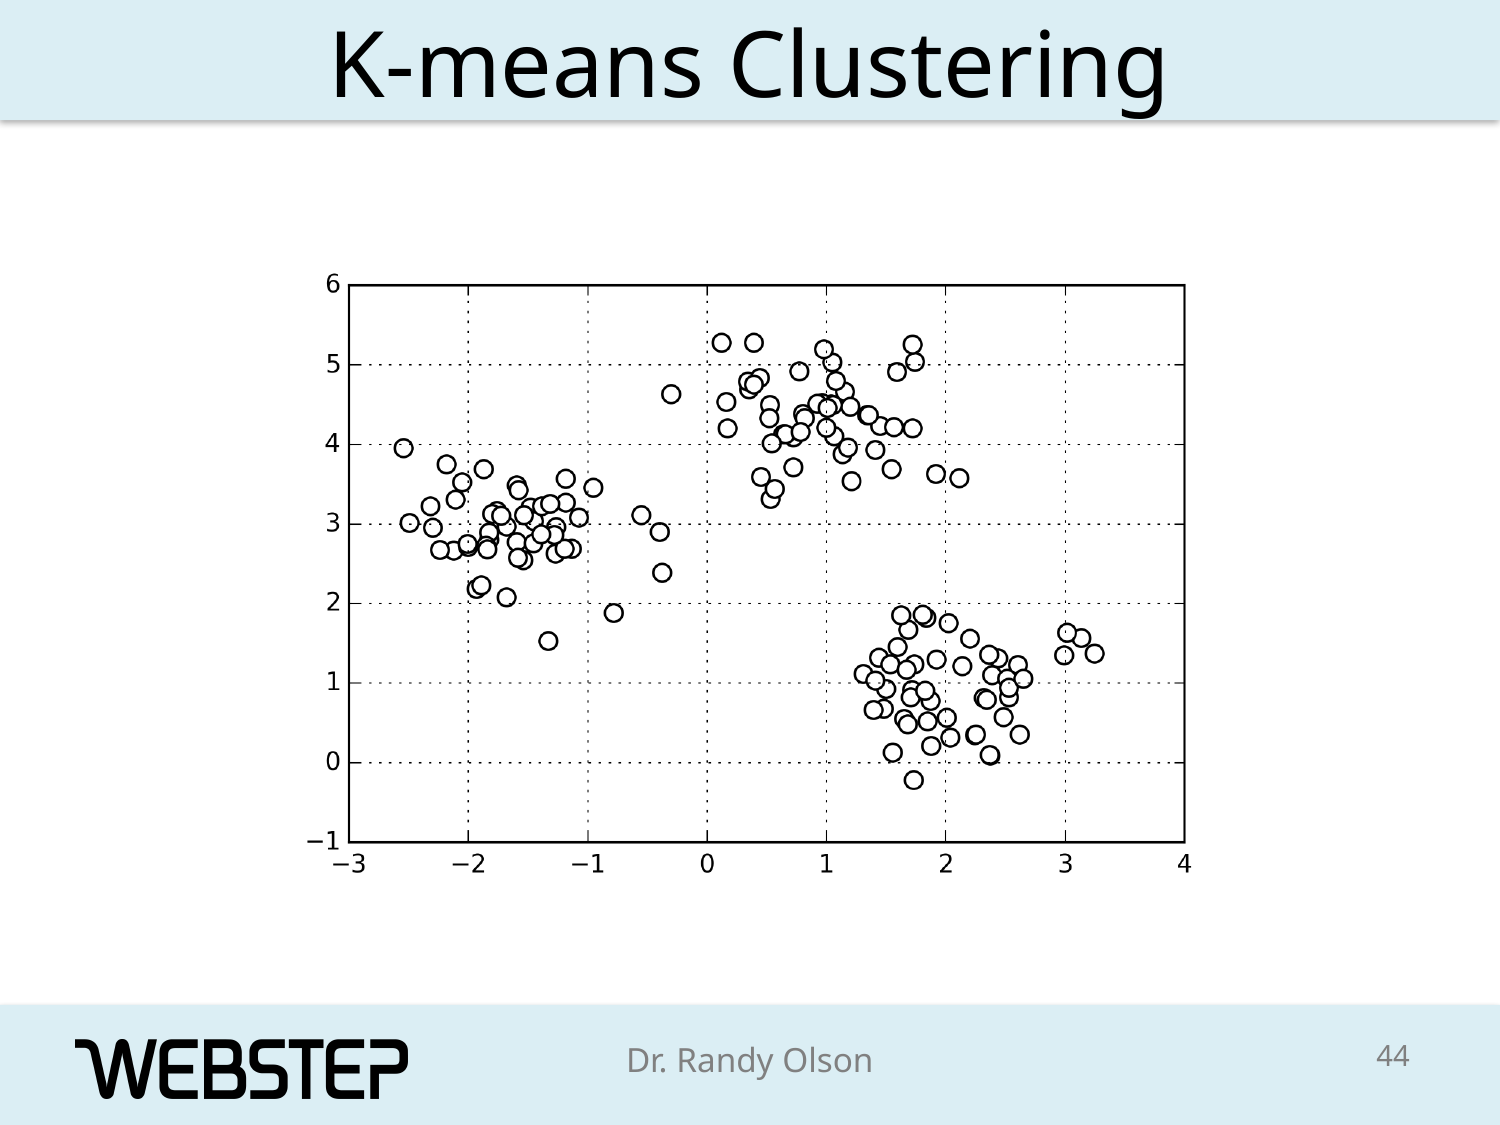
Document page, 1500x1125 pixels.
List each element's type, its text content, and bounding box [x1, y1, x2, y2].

slide_number 44 [1310, 1026, 1425, 1088]
title K-means Clustering [75, 0, 1425, 155]
picture [214, 212, 1292, 932]
picture [75, 1039, 408, 1099]
